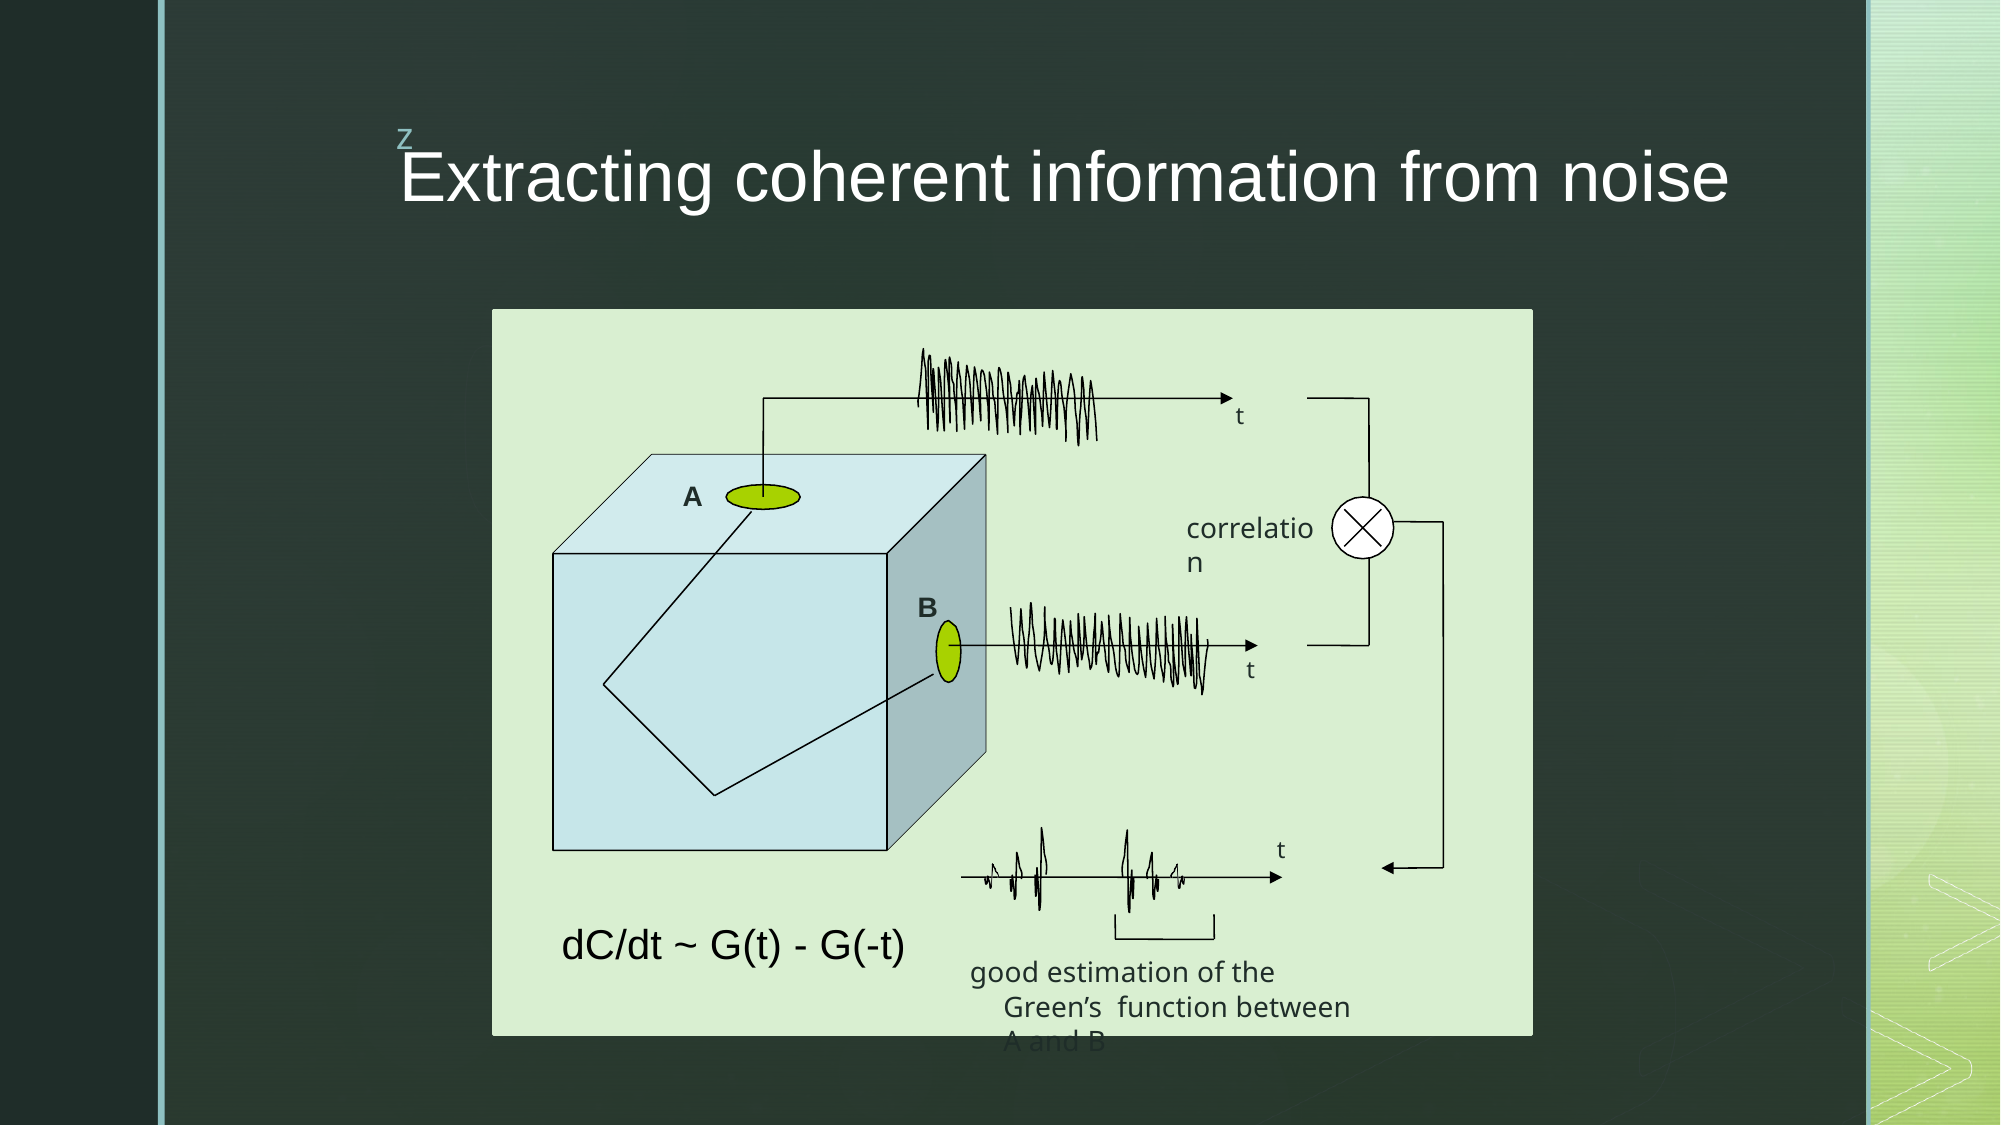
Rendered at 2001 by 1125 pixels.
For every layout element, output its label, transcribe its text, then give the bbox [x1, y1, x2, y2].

text_box dC/dt ~ G(t) - G(-t) [559, 915, 934, 968]
text_box good estimation of the Green’s function between A and B [967, 951, 1365, 1058]
text_box correlation [1283, 507, 1306, 578]
title Extracting coherent information from noise [371, 132, 1734, 326]
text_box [1306, 396, 1445, 875]
text_box [492, 326, 1533, 1036]
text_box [552, 348, 1283, 913]
picture [1871, 0, 2001, 1125]
